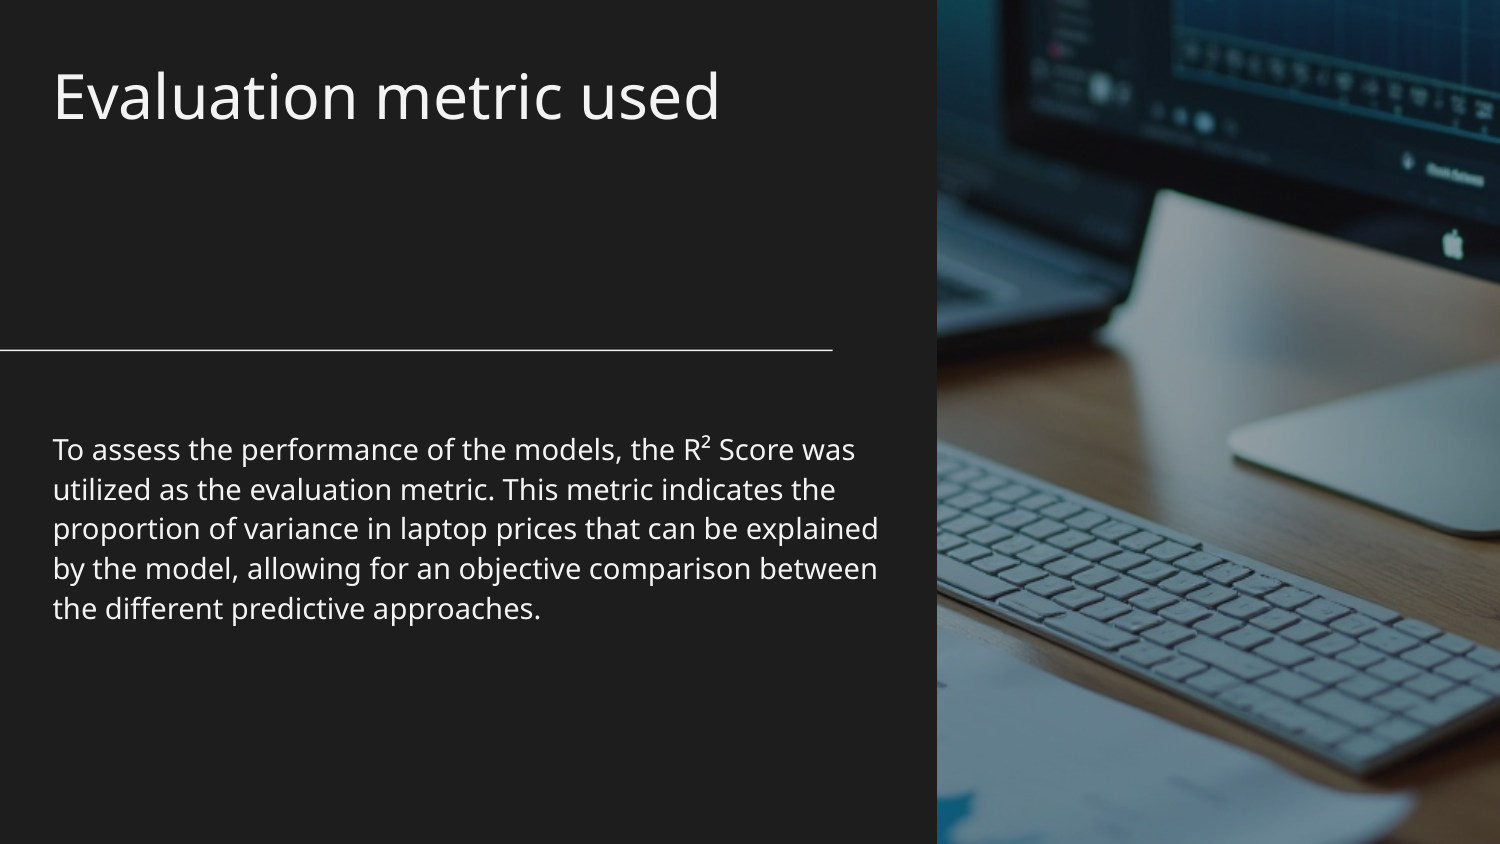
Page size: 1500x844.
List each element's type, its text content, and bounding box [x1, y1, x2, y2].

list To assess the performance of the models, the R² Score was utilized as the evaluation metric. This metric indicates the proportion of variance in laptop prices that can be explained by the model, allowing for an objective comparison between the different predictive approaches. [37, 414, 911, 807]
picture [937, 0, 1500, 844]
title Evaluation metric used [37, 37, 911, 338]
